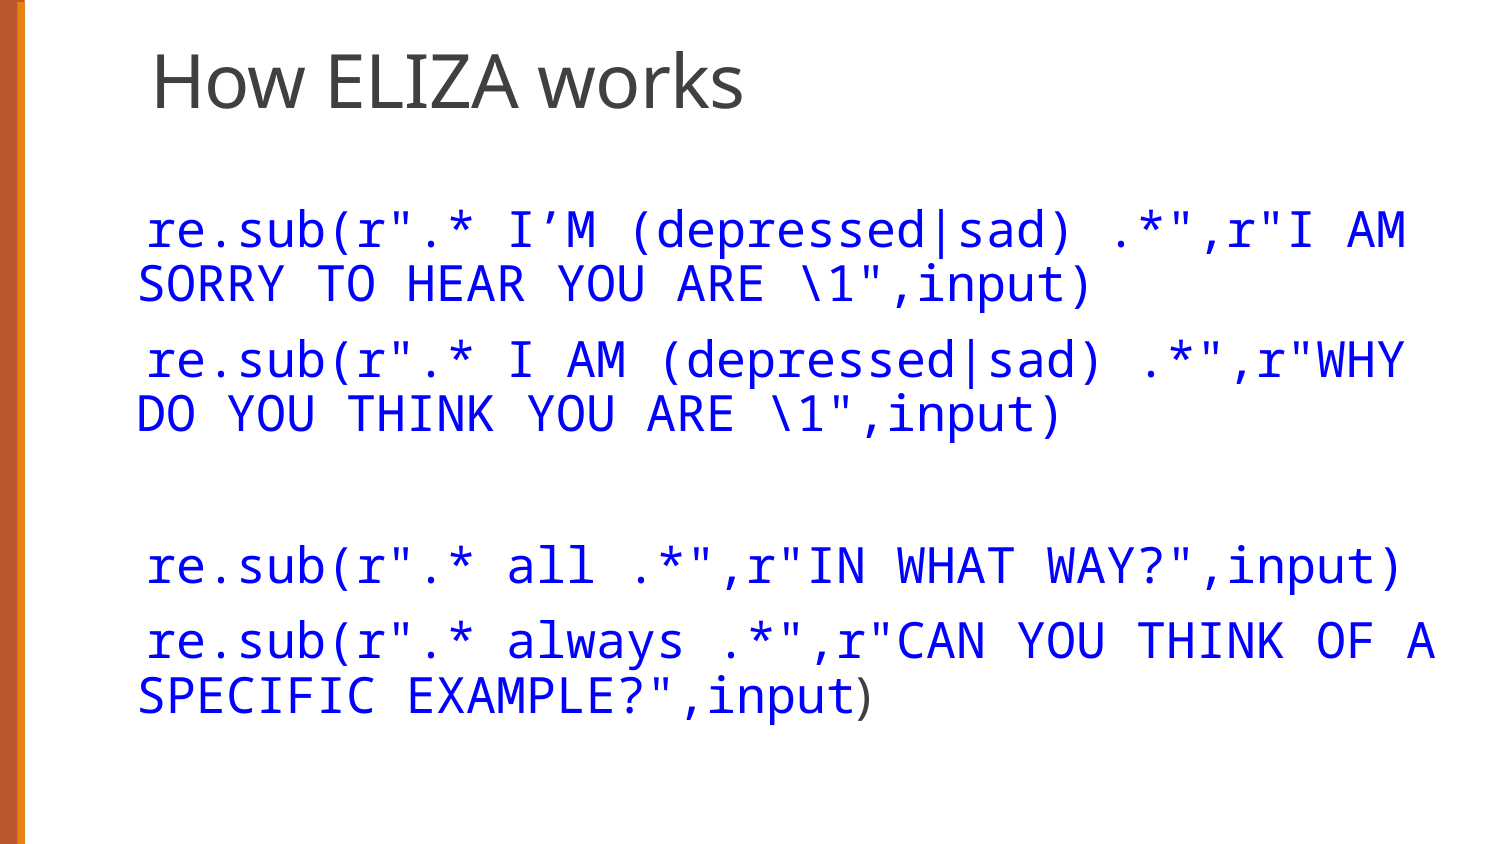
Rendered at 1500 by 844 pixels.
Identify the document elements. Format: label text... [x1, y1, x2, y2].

list re.sub(r".* I’M (depressed|sad) .*",r"I AM SORRY TO HEAR YOU ARE \1",input) re.sub(r".* I AM (depressed|sad) .*",r"WHY DO YOU THINK YOU ARE \1",input) re.sub(r".* all .*",r"IN WHAT WAY?",input) re.sub(r".* always .*",r"CAN YOU THINK OF A SPECIFIC EXAMPLE?",input) [135, 196, 1438, 760]
title How ELIZA works [135, 19, 1373, 132]
